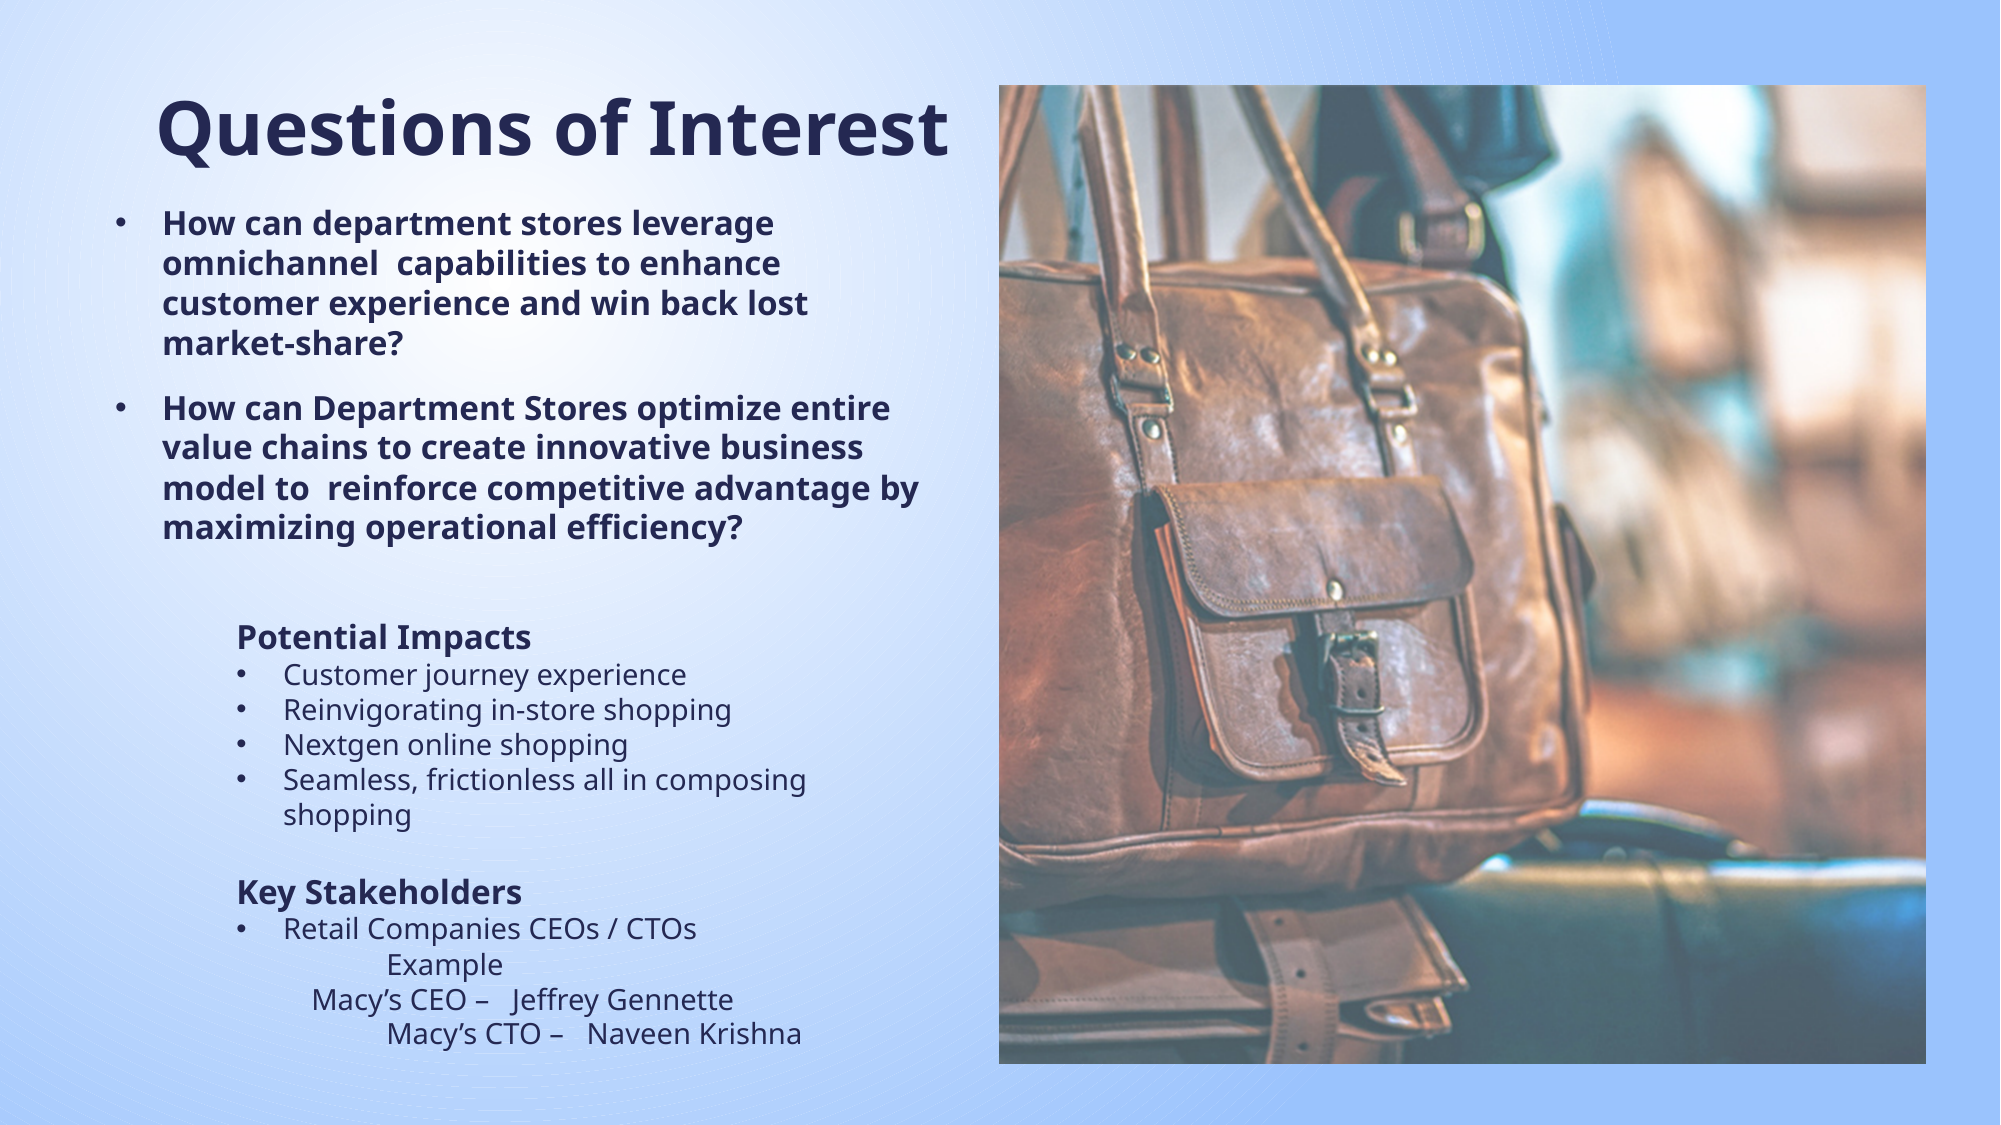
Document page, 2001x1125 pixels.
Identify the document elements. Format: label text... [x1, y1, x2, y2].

text_box Questions of Interest [140, 72, 966, 178]
text_box Potential Impacts Customer journey experience Reinvigorating in-store shopping Nextgen online shopping Seamless, frictionless all in composing shopping Key Stakeholders Retail Companies CEOs / CTOs Example Macy’s CEO – Jeffrey Gennette Macy’s CTO – Naveen Krishna [221, 608, 843, 1059]
picture [999, 85, 1926, 1065]
text_box How can department stores leverage omnichannel capabilities to enhance customer experience and win back lost market-share? How can Department Stores optimize entire value chains to create innovative business model to reinforce competitive advantage by maximizing operational efficiency? [100, 194, 961, 721]
